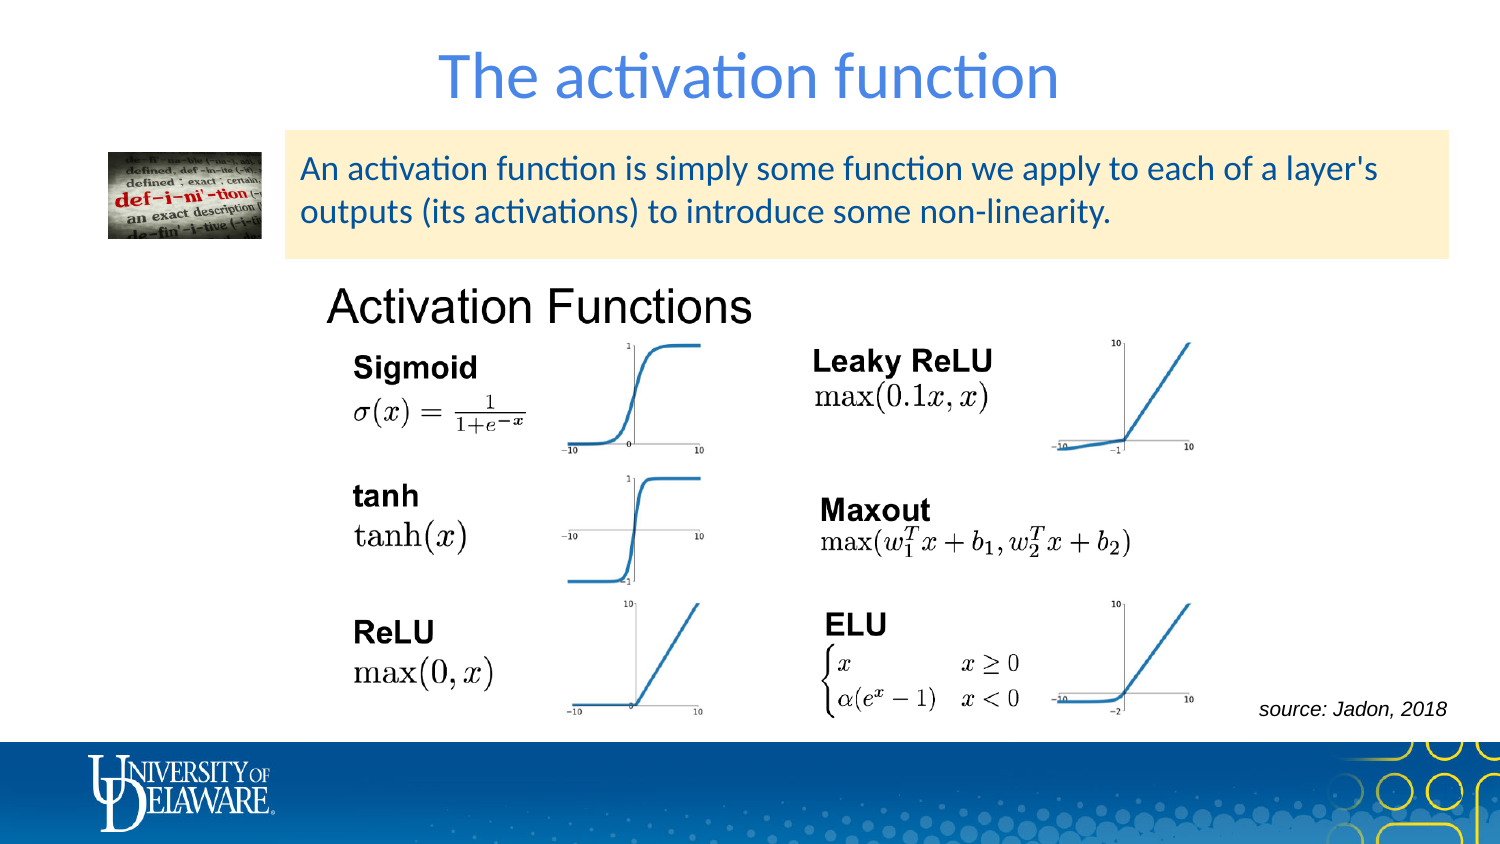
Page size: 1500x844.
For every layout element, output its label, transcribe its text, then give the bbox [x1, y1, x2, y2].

picture [0, 0, 1500, 844]
title The activation function [51, 16, 1449, 117]
text_box source: Jadon, 2018 [1257, 683, 1500, 734]
slide_number 14 [1387, 762, 1478, 828]
list An activation function is simply some function we apply to each of a layer's outputs (its activations) to introduce some non-linearity. [285, 130, 1449, 259]
